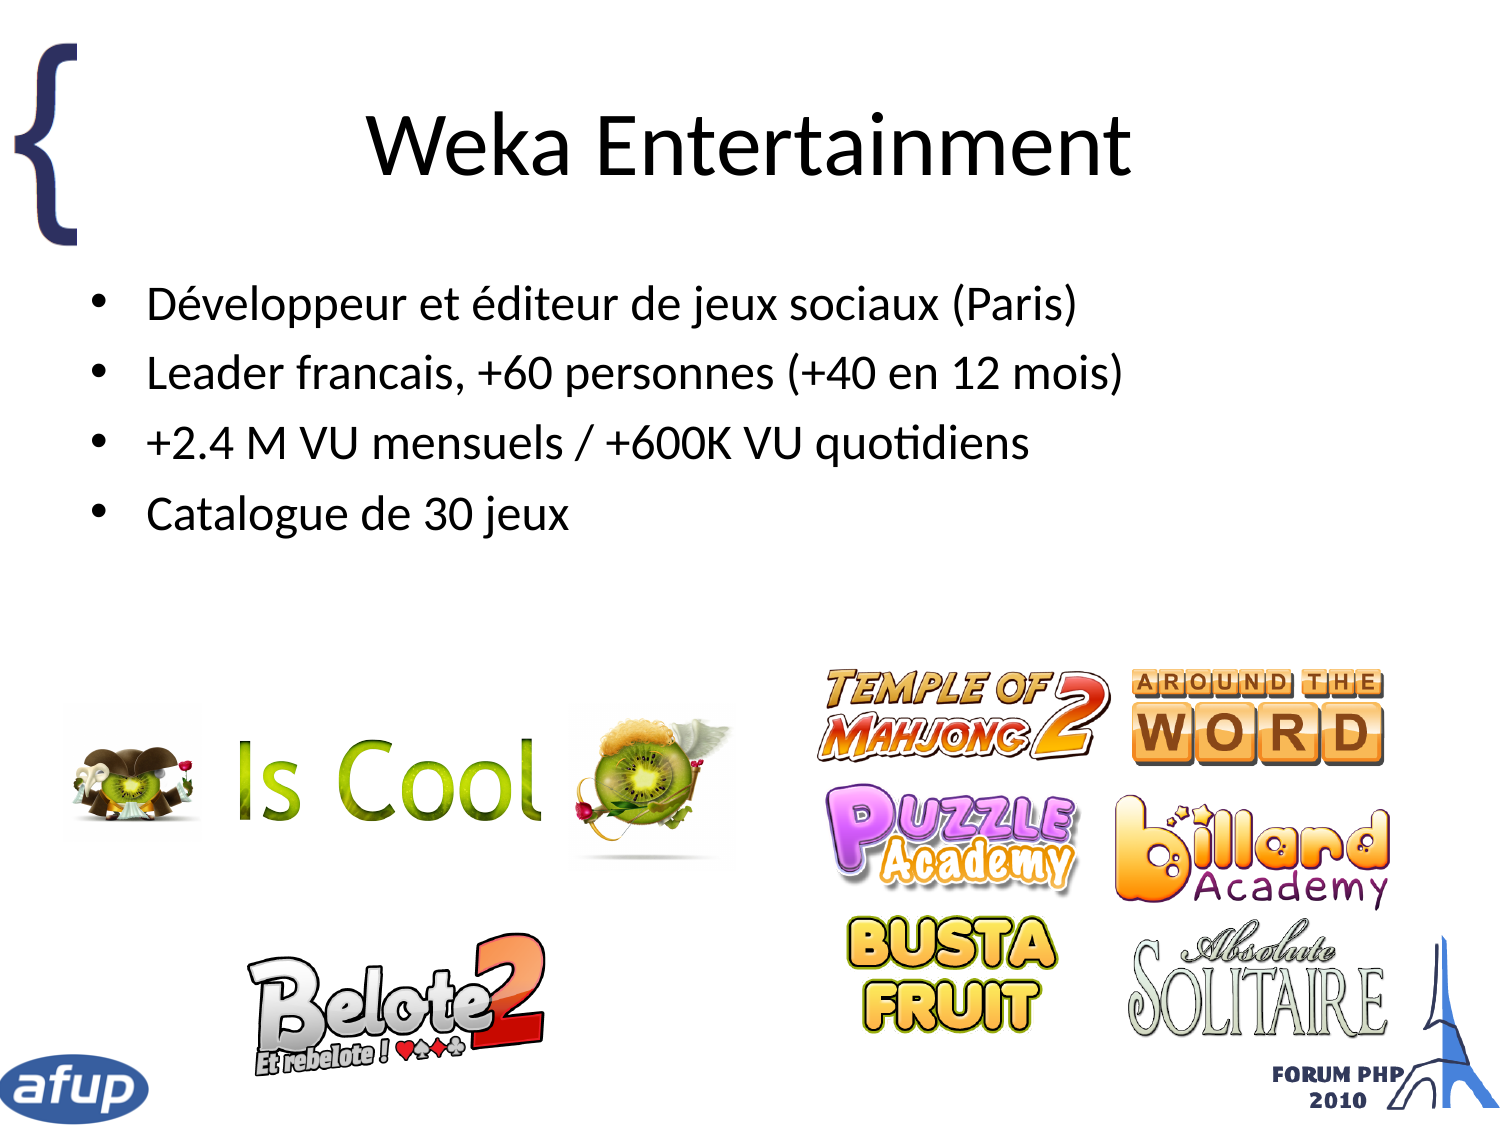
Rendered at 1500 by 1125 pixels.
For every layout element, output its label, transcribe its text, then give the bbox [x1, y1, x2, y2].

picture [0, 0, 77, 287]
picture [799, 645, 1500, 1125]
picture [242, 924, 558, 1086]
title Weka Entertainment [75, 45, 1425, 233]
picture [0, 1053, 150, 1125]
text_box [63, 703, 736, 871]
list Développeur et éditeur de jeux sociaux (Paris) Leader francais, +60 personnes (+40 en 12 mois) +2.4 M VU mensuels / +600K VU quotidiens Catalogue de 30 jeux [75, 262, 1425, 1005]
